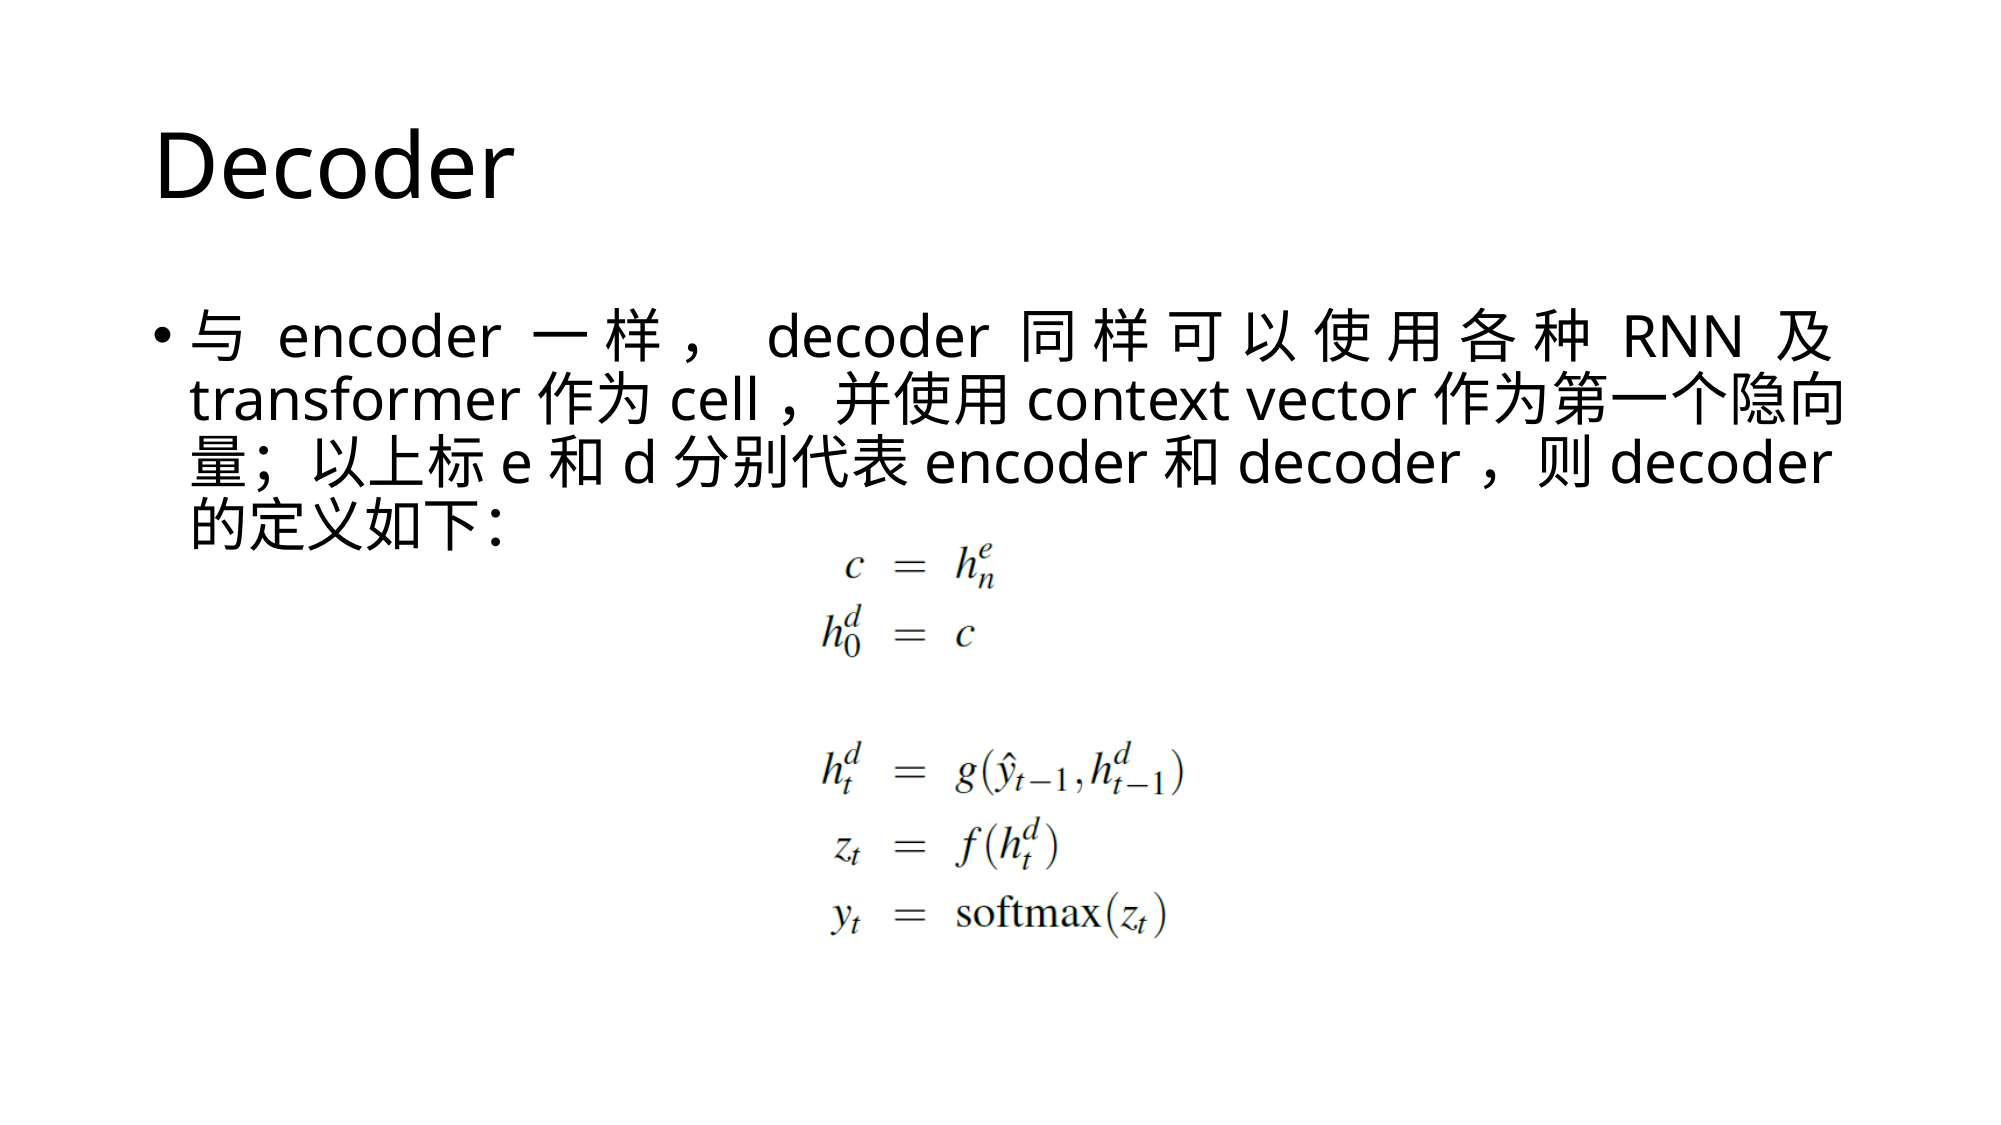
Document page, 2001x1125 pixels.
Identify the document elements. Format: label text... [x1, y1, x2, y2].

title Decoder [137, 59, 1863, 278]
picture [805, 519, 1195, 957]
list 与encoder一样，decoder同样可以使用各种RNN及transformer作为cell，并使用context vector作为第一个隐向量；以上标e和d分别代表encoder和decoder，则decoder的定义如下： [137, 299, 1863, 1014]
